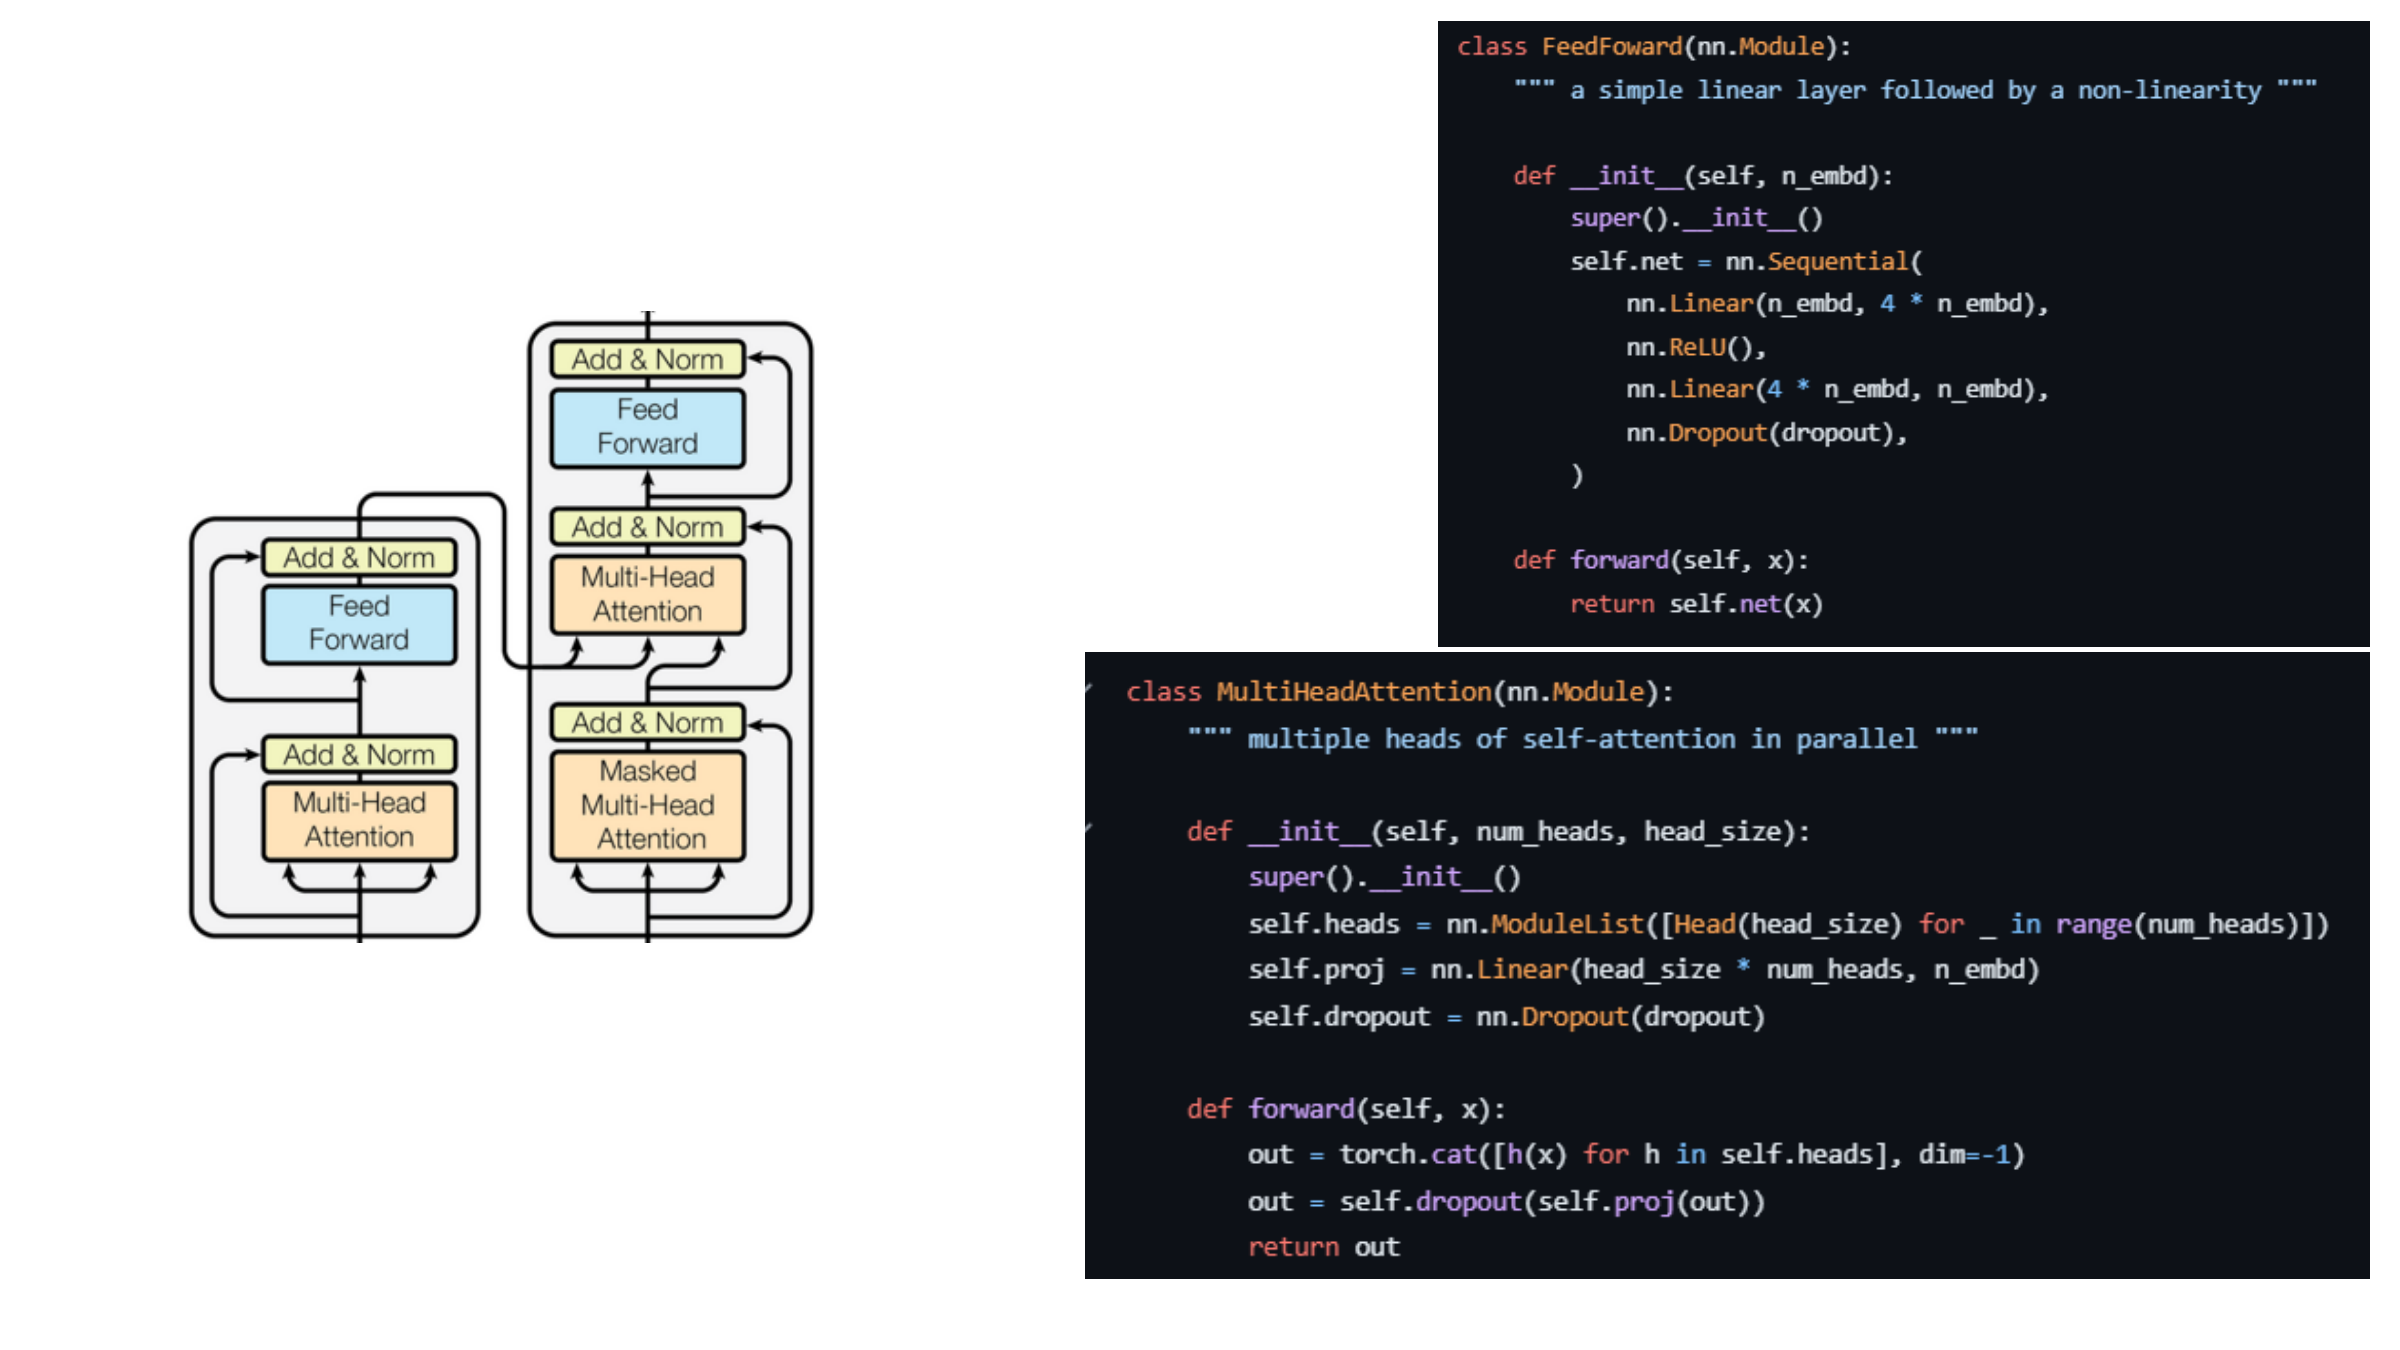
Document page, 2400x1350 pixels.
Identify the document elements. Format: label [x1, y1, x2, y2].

picture [1085, 652, 2370, 1279]
picture [175, 311, 822, 943]
picture [1438, 21, 2370, 647]
